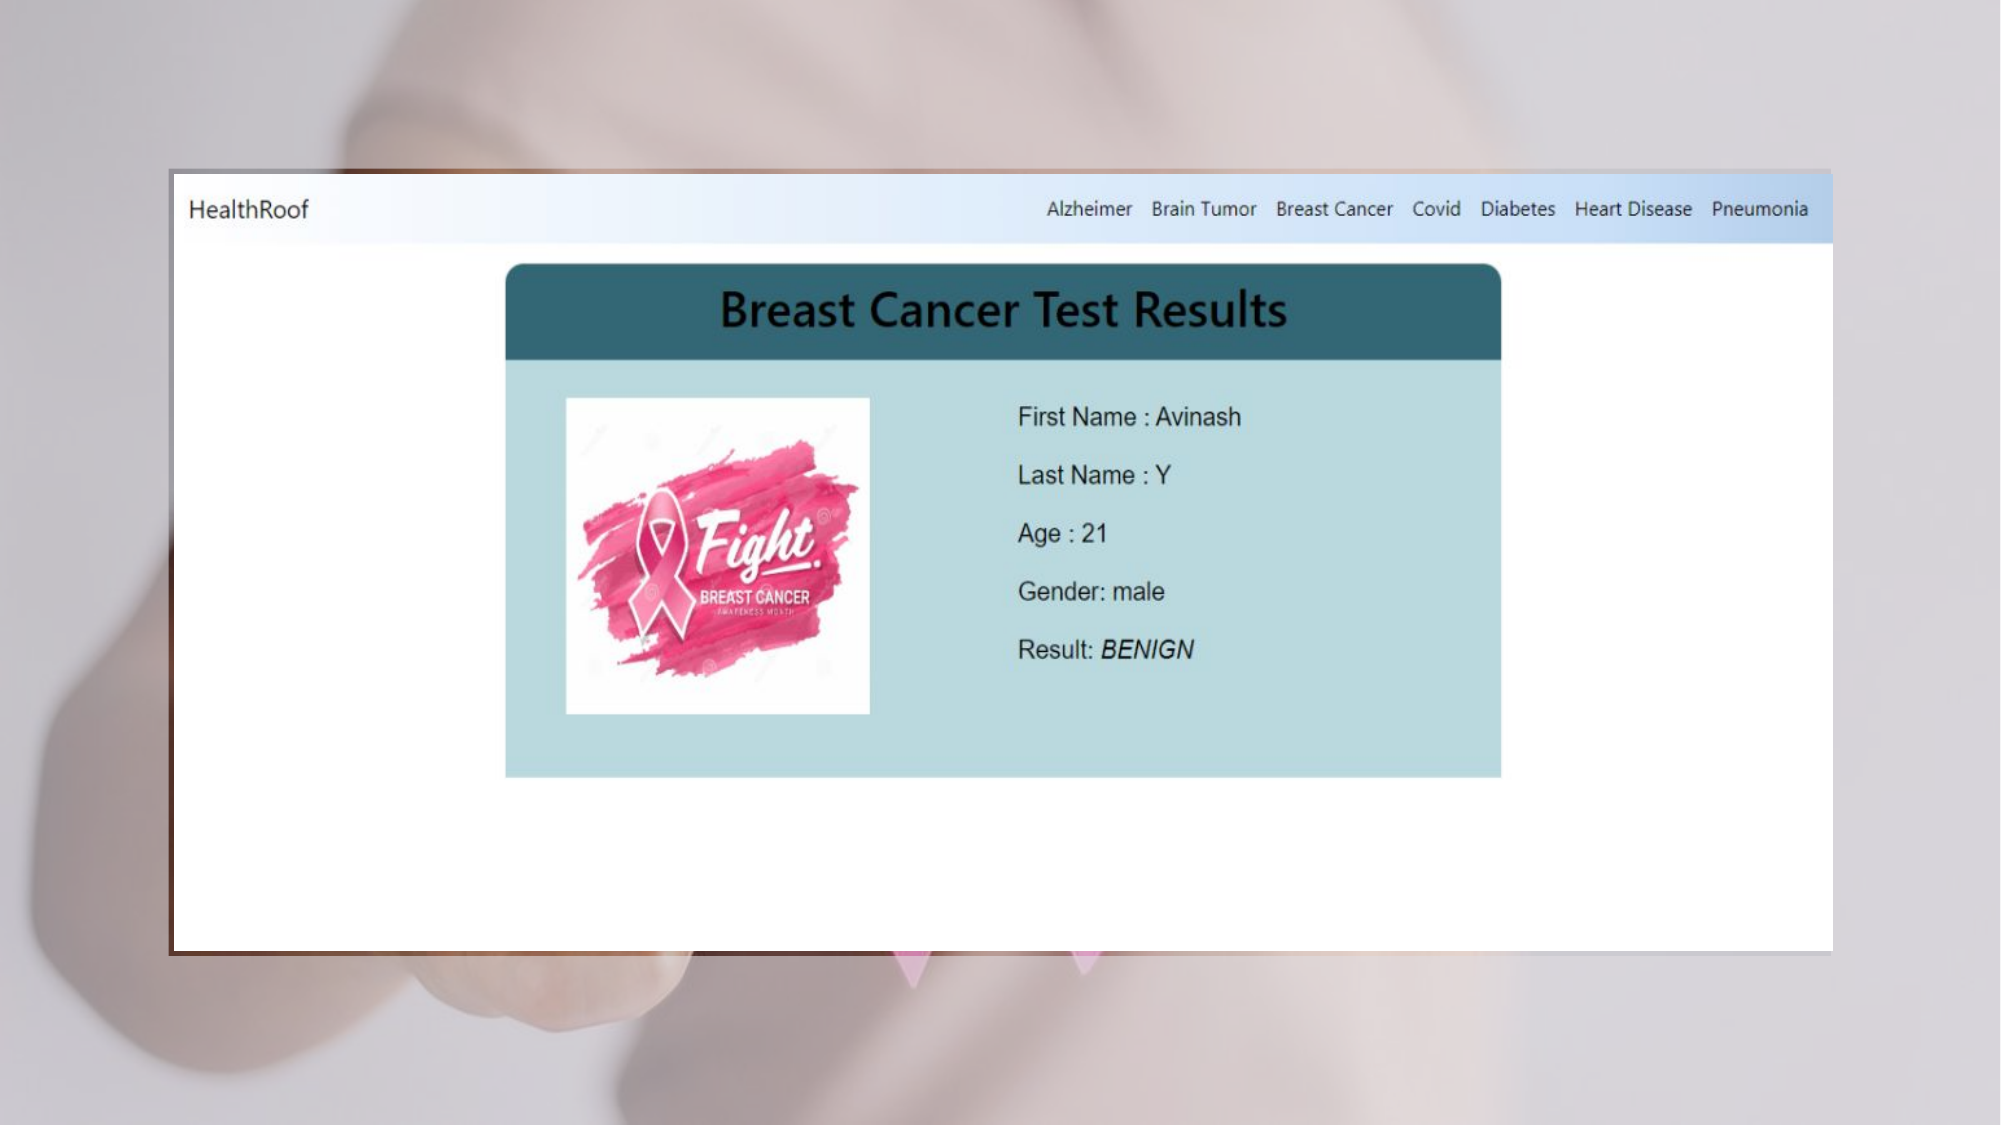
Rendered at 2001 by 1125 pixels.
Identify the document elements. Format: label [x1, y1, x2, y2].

text_box [170, 170, 1830, 955]
text_box [1461, 172, 2000, 234]
picture [174, 174, 1833, 951]
text_box [0, 0, 2000, 1125]
